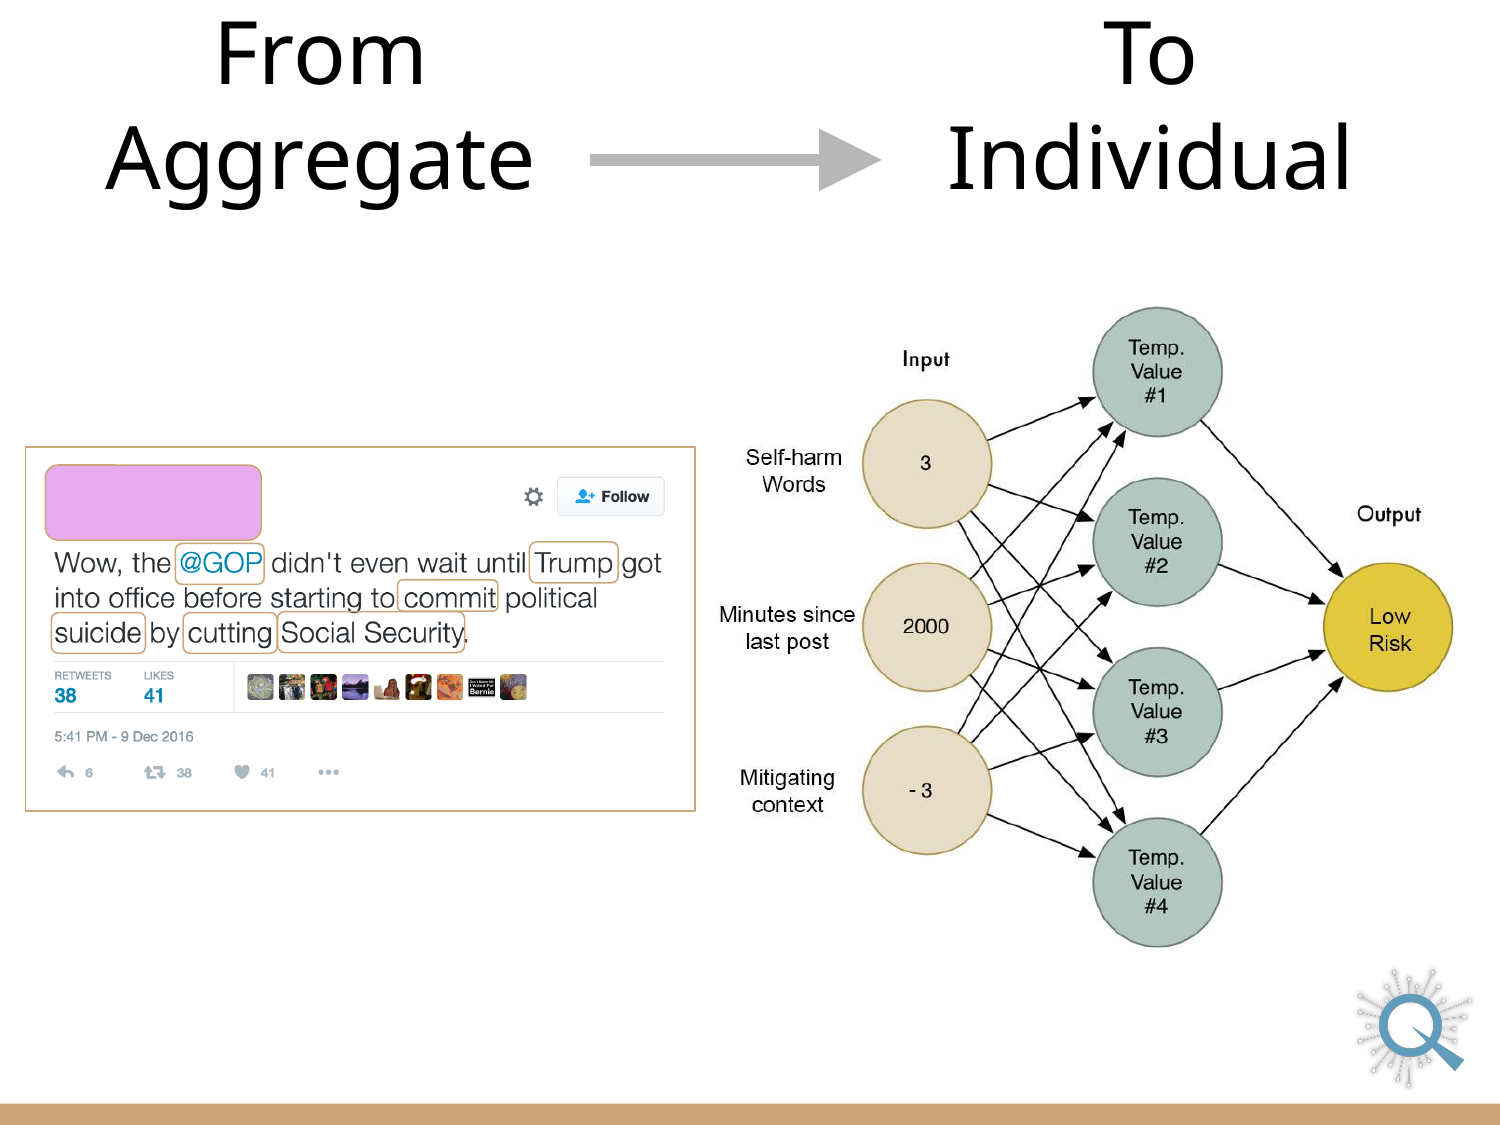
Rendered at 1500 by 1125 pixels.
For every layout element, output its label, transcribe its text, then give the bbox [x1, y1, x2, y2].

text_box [25, 447, 695, 811]
title From Aggregate [51, 97, 590, 223]
title To Individual [881, 97, 1421, 223]
picture [709, 303, 1454, 948]
picture [1352, 964, 1489, 1093]
